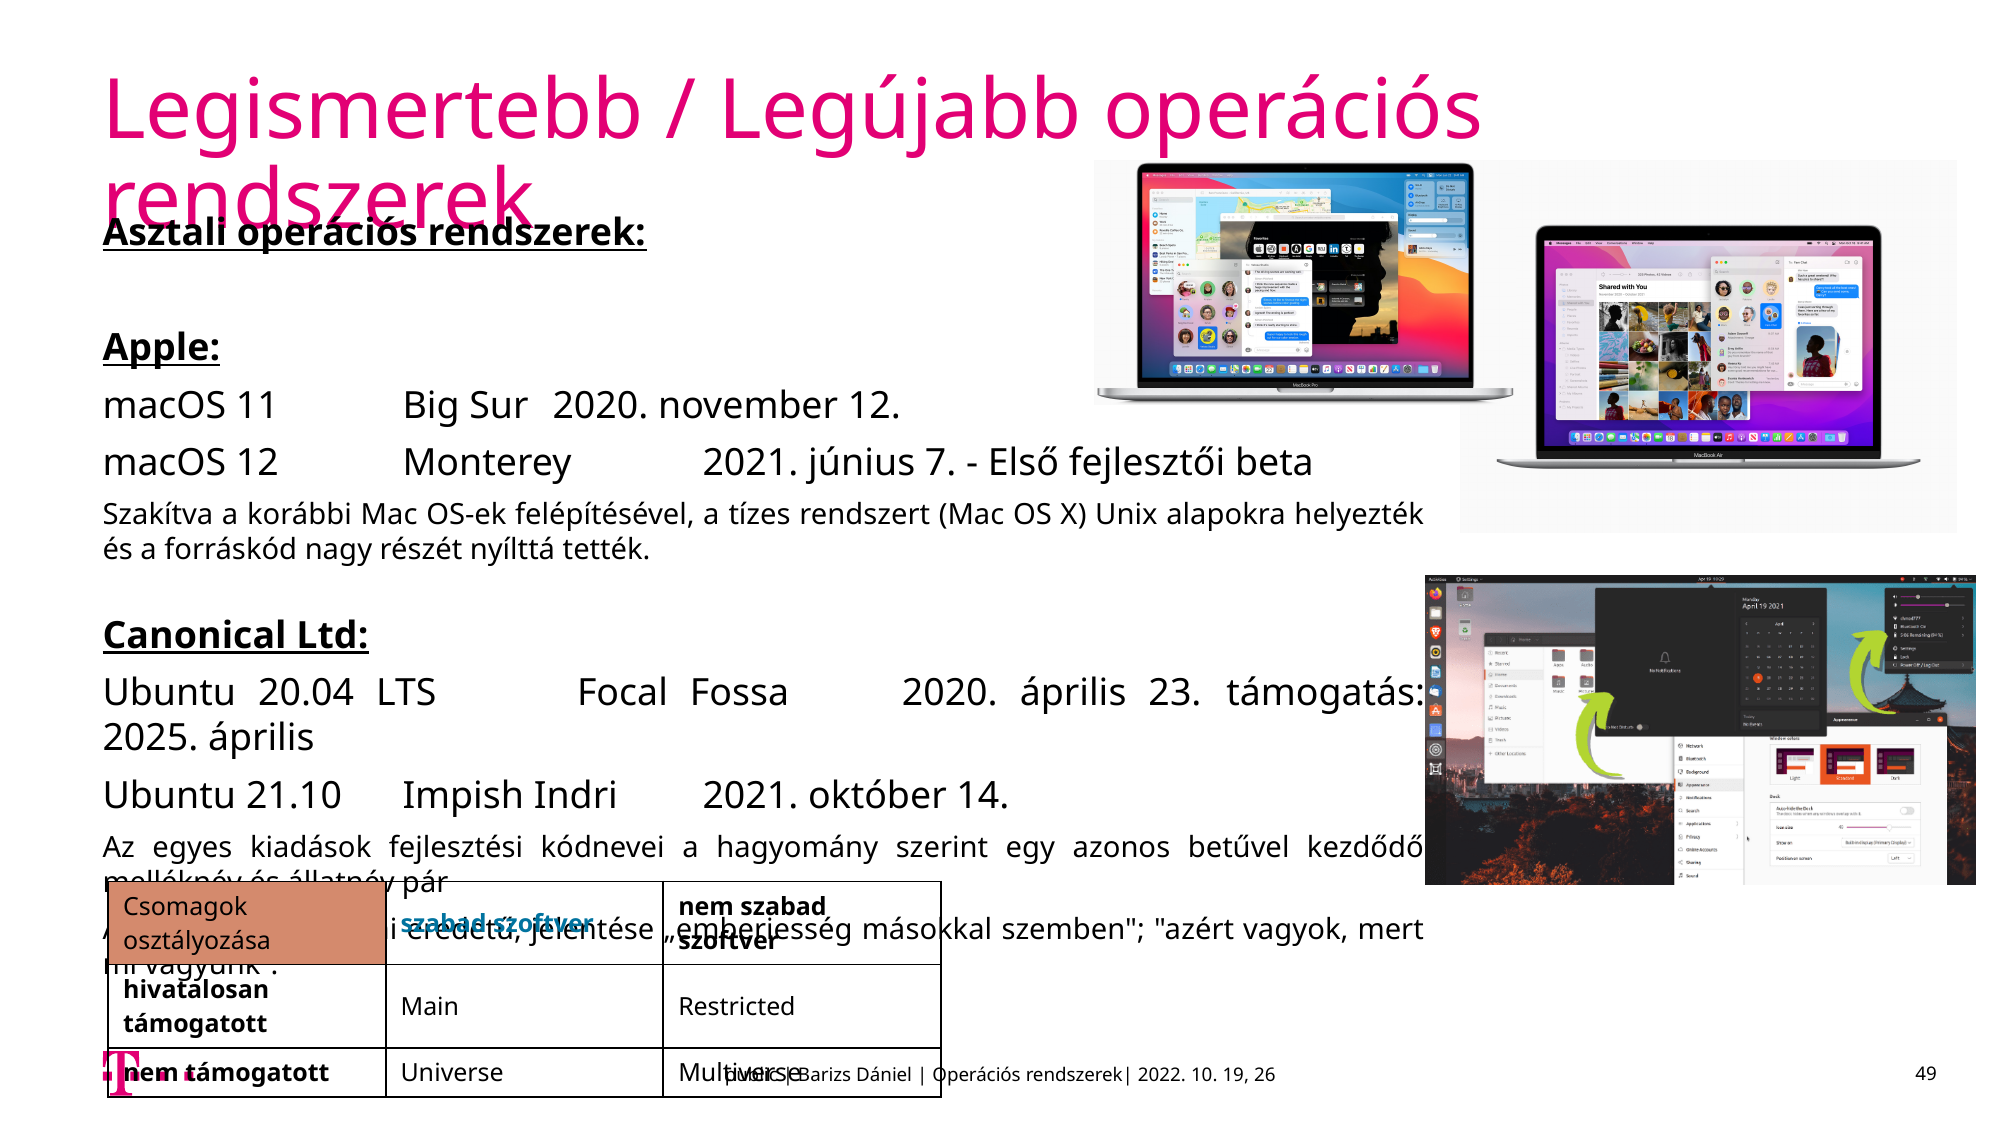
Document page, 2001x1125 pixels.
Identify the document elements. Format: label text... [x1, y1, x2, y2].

list Asztali operációs rendszerek: Apple: macOS 11 Big Sur 2020. november 12. macOS 12 Monterey 2021. június 7. - Első fejlesztői beta Szakítva a korábbi Mac OS-ek felépítésével, a tízes rendszert (Mac OS X) Unix alapokra helyezték és a forráskód nagy részét nyílttá tették. Canonical Ltd: Ubuntu 20.04 LTS Focal Fossa 2020. április 23. támogatás: 2025. április Ubuntu 21.10 Impish Indri 2021. október 14. Az egyes kiadások fejlesztési kódnevei a hagyomány szerint egy azonos betűvel kezdődő melléknév és állatnév pár Az Ubuntu szó afrikai eredetű, jelentése „emberiesség másokkal szemben"; "azért vagyok, mert mi vagyunk”. [102, 208, 1426, 1035]
picture [1425, 575, 1976, 886]
table_cell Universe [387, 1049, 662, 1096]
footer public | Barizs Dániel | Operációs rendszerek| 2022. 10. 19, 26 [385, 1047, 1615, 1101]
picture [1094, 160, 1957, 533]
table_header nem szabad szoftver [664, 882, 940, 964]
table_header Csomagok osztályozása [109, 882, 385, 964]
title Legismertebb / Legújabb operációs rendszerek [102, 66, 1898, 185]
table_cell nem támogatott [109, 1049, 385, 1096]
table_cell Main [387, 965, 662, 1047]
table_cell Multiverse [664, 1049, 940, 1096]
table_cell hivatalosan támogatott [109, 965, 385, 1047]
table_cell Restricted [664, 965, 940, 1047]
table_header szabad szoftver [387, 882, 662, 964]
slide_number 49 [1915, 1047, 1957, 1101]
